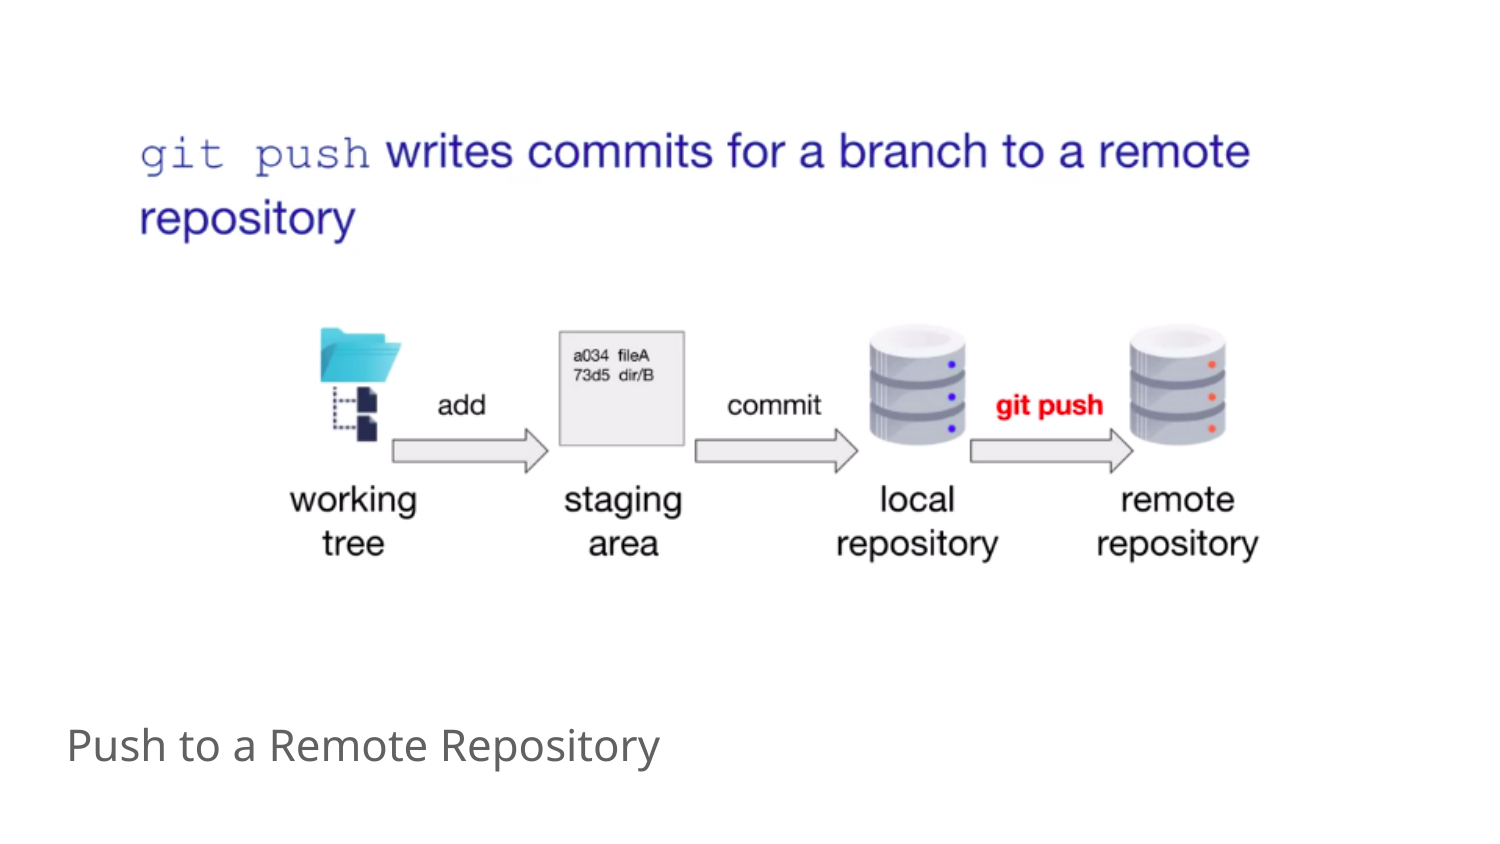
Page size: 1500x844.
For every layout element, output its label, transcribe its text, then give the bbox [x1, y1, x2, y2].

list Push to a Remote Repository [51, 695, 1036, 794]
picture [106, 116, 1419, 631]
